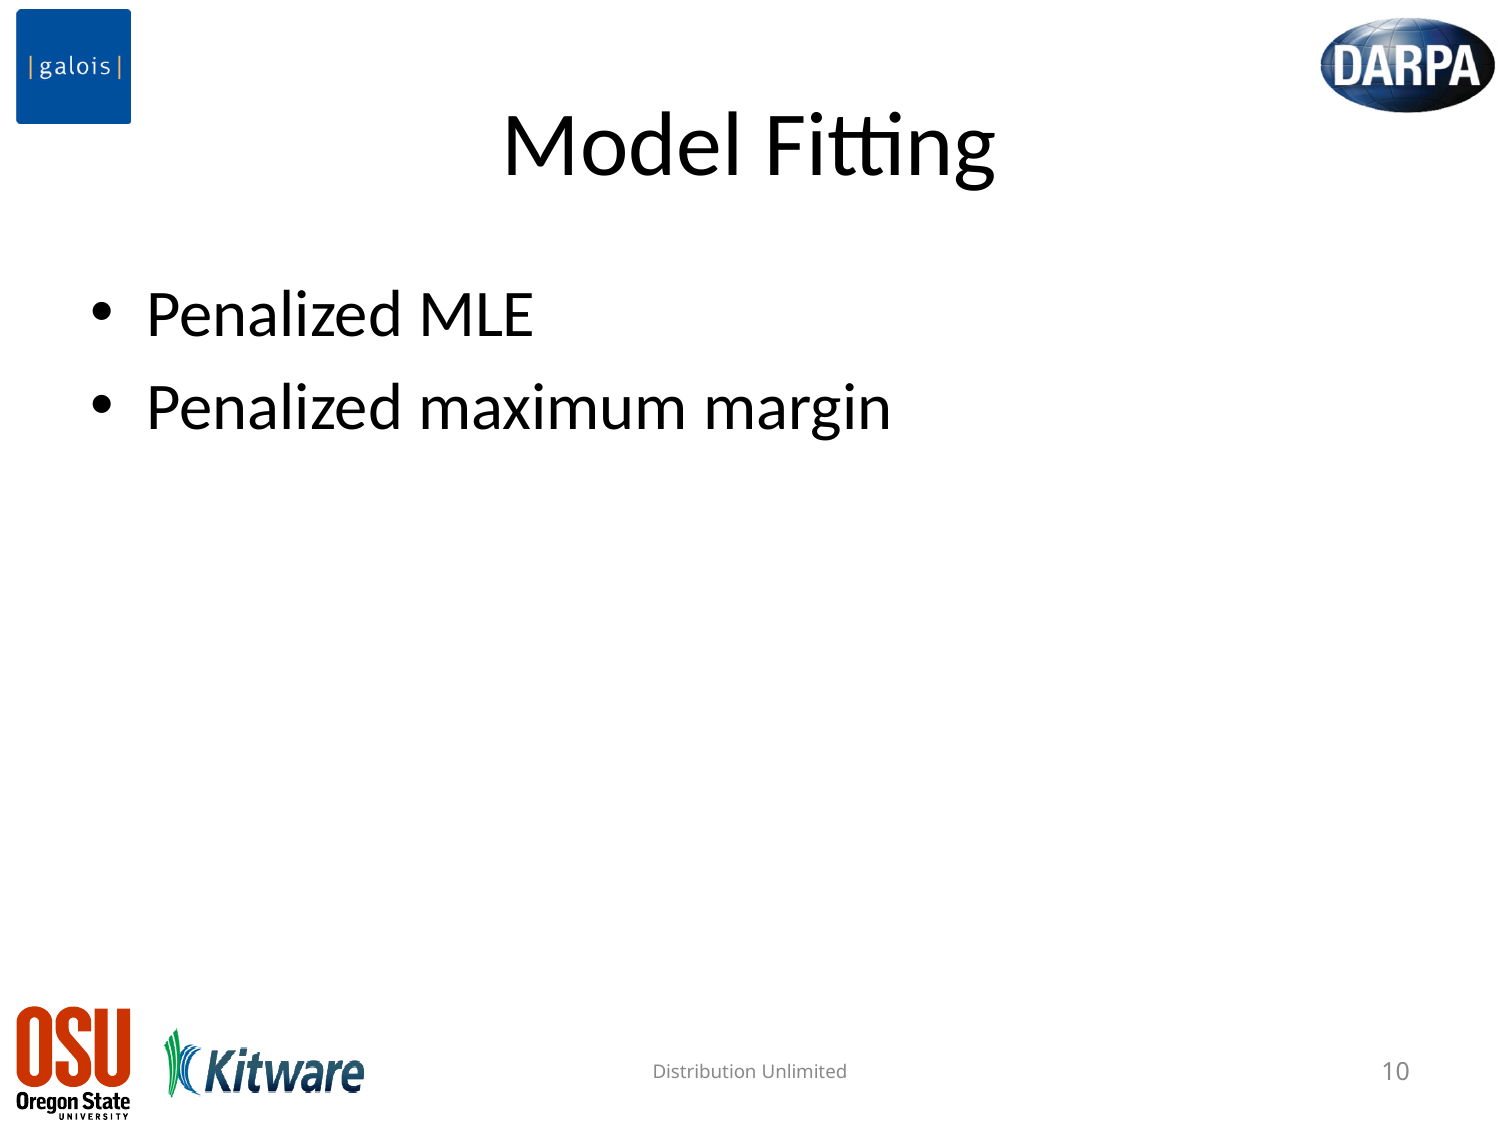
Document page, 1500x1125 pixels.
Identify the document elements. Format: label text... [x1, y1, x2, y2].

slide_number 10 [1074, 1042, 1425, 1103]
picture [16, 9, 131, 124]
title Model Fitting [75, 45, 1425, 233]
picture [1318, 11, 1497, 119]
list Penalized MLE Penalized maximum margin [75, 262, 1425, 1005]
footer Distribution Unlimited [512, 1042, 988, 1103]
picture [150, 1017, 378, 1109]
